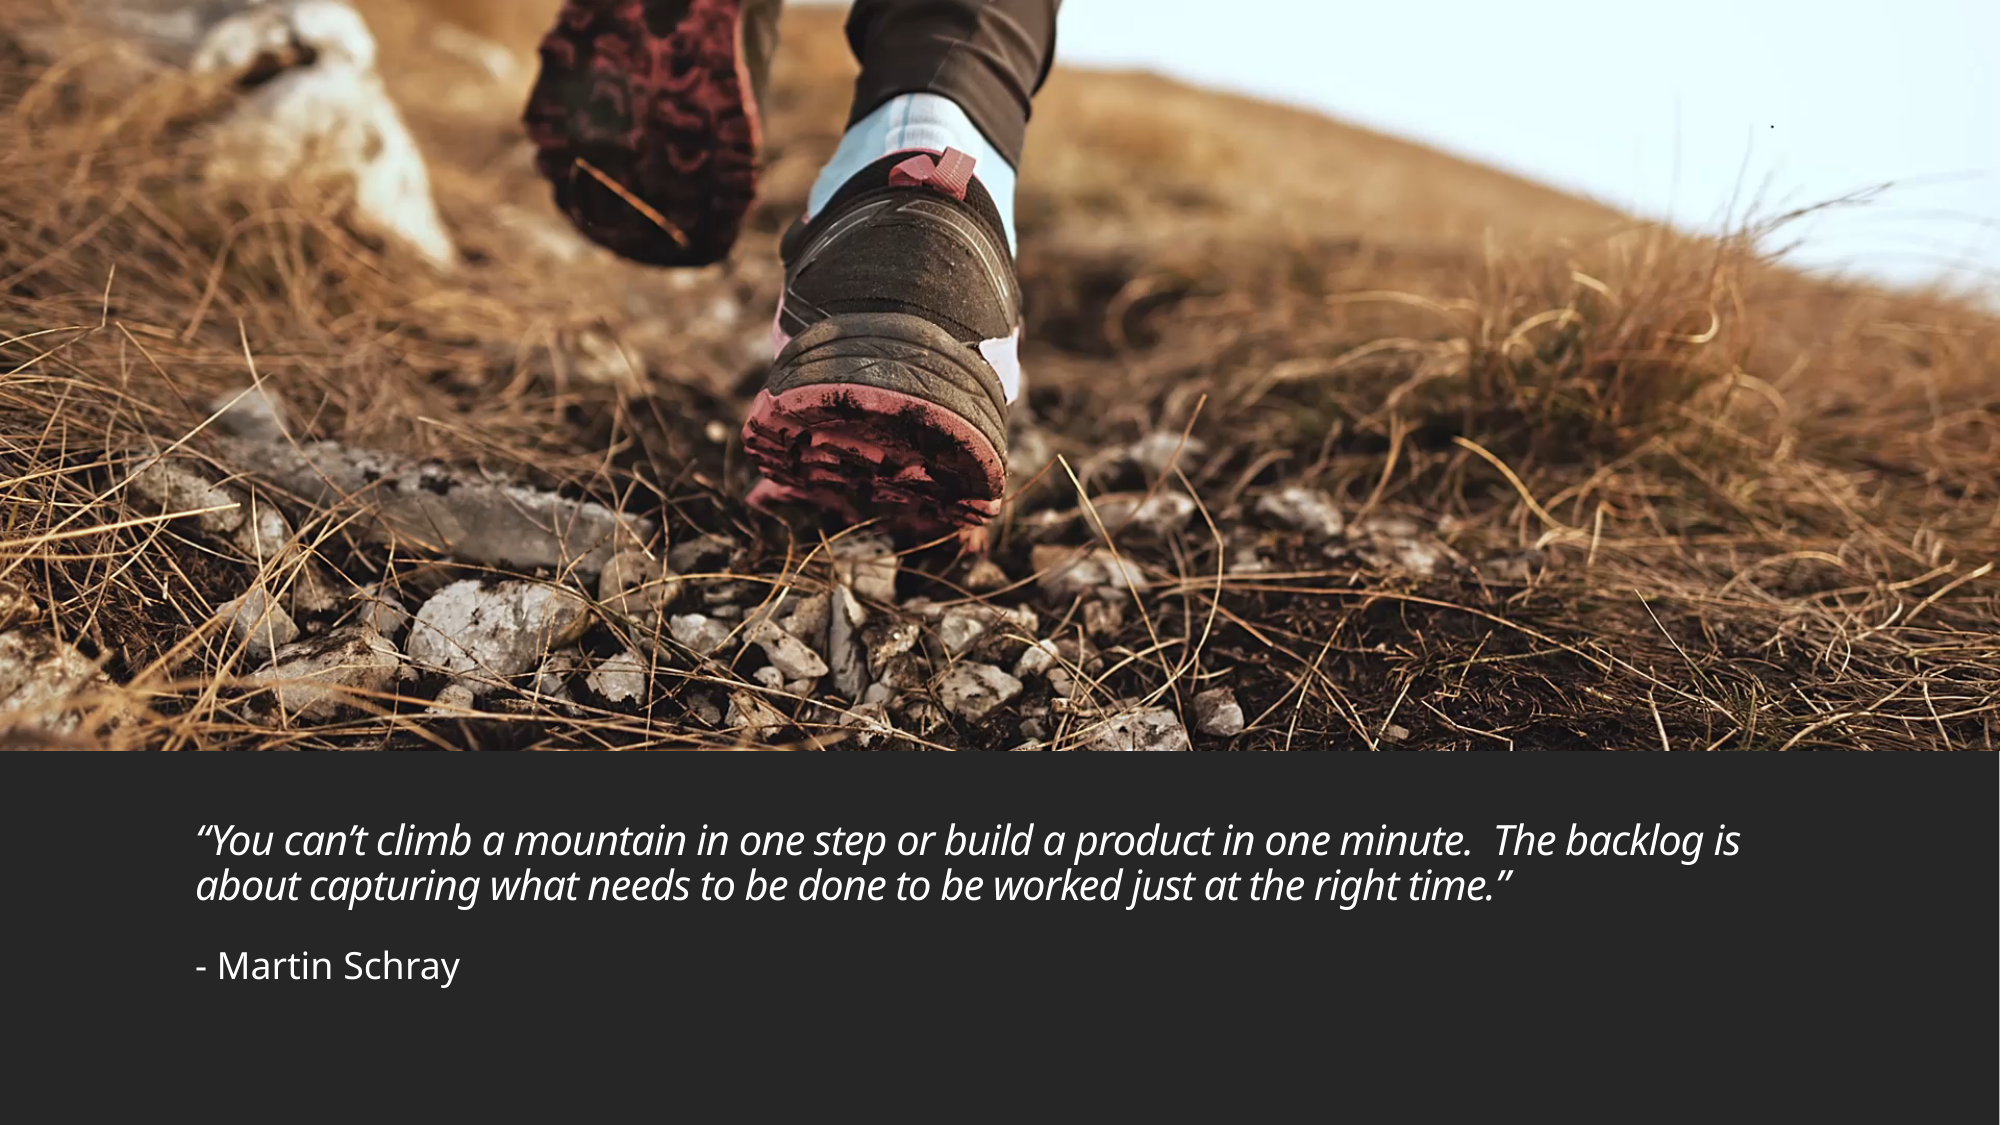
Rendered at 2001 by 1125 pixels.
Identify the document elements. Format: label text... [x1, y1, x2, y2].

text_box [0, 0, 2000, 752]
title “You can’t climb a mountain in one step or build a product in one minute. The backlog is about capturing what needs to be done to be worked just at the right time.” [180, 787, 1839, 910]
list - Martin Schray [180, 937, 1839, 1038]
